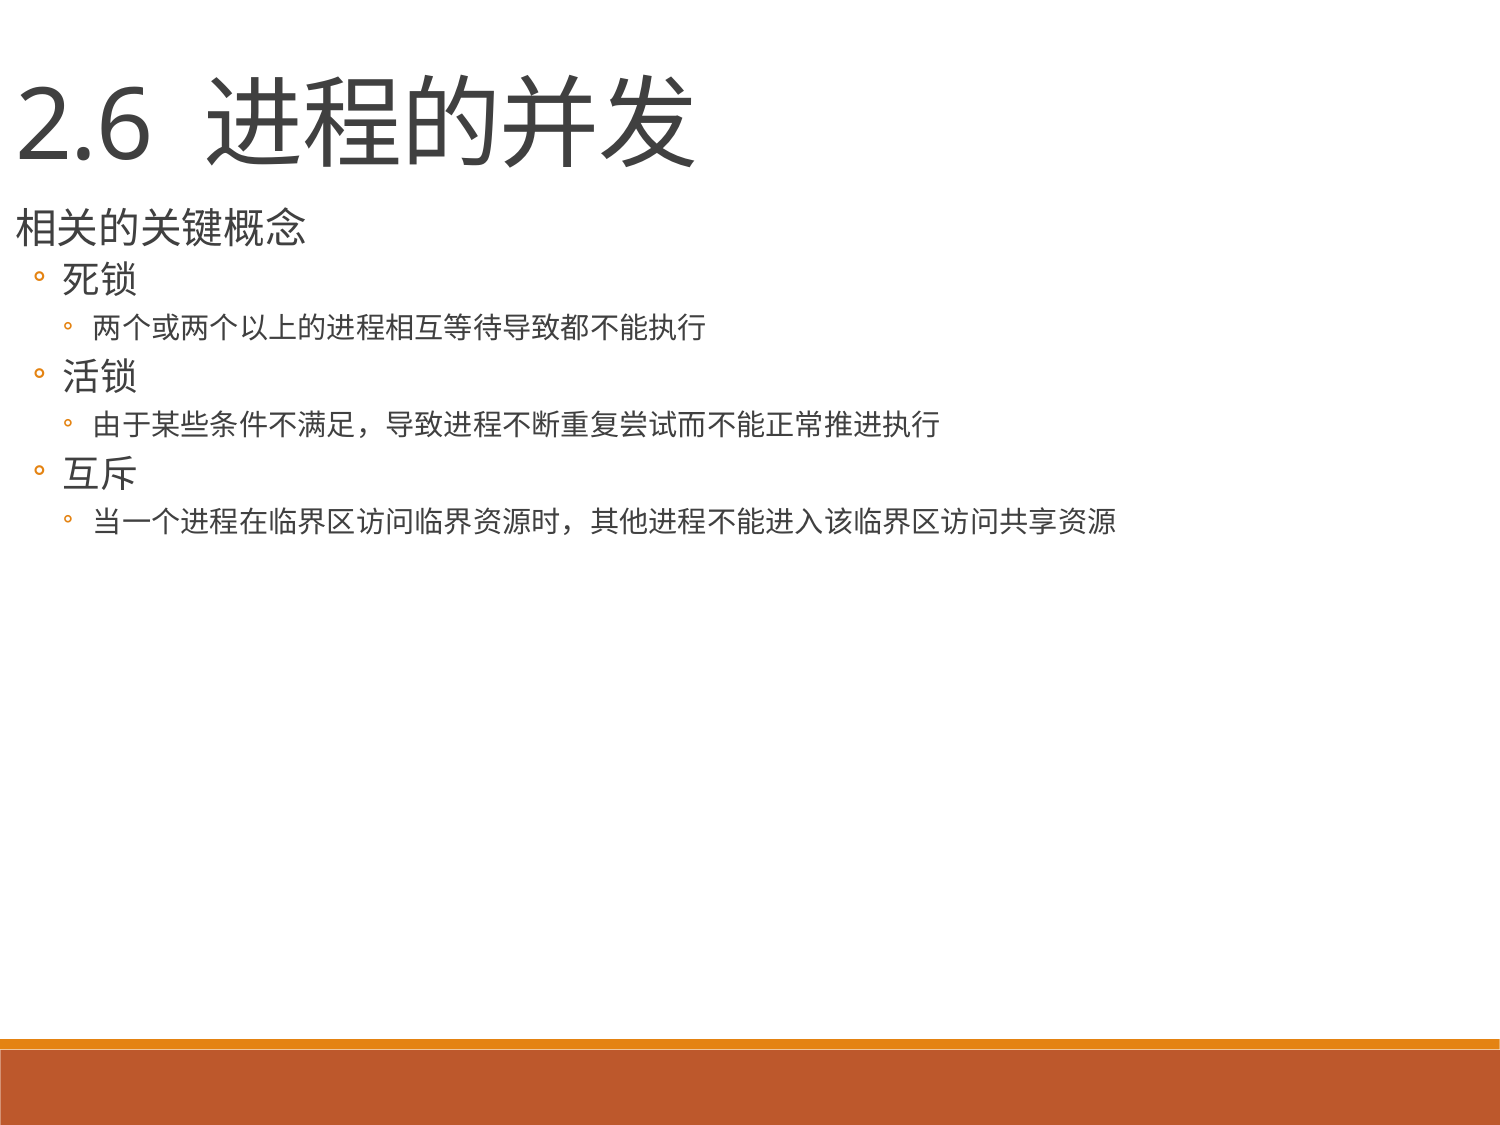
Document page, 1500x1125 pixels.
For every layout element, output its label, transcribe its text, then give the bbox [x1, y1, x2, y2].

list 相关的关键概念 死锁 两个或两个以上的进程相互等待导致都不能执行 活锁 由于某些条件不满足，导致进程不断重复尝试而不能正常推进执行 互斥 当一个进程在临界区访问临界资源时，其他进程不能进入该临界区访问共享资源 [0, 200, 1500, 1075]
title 2.6 进程的并发 [0, 0, 1500, 188]
